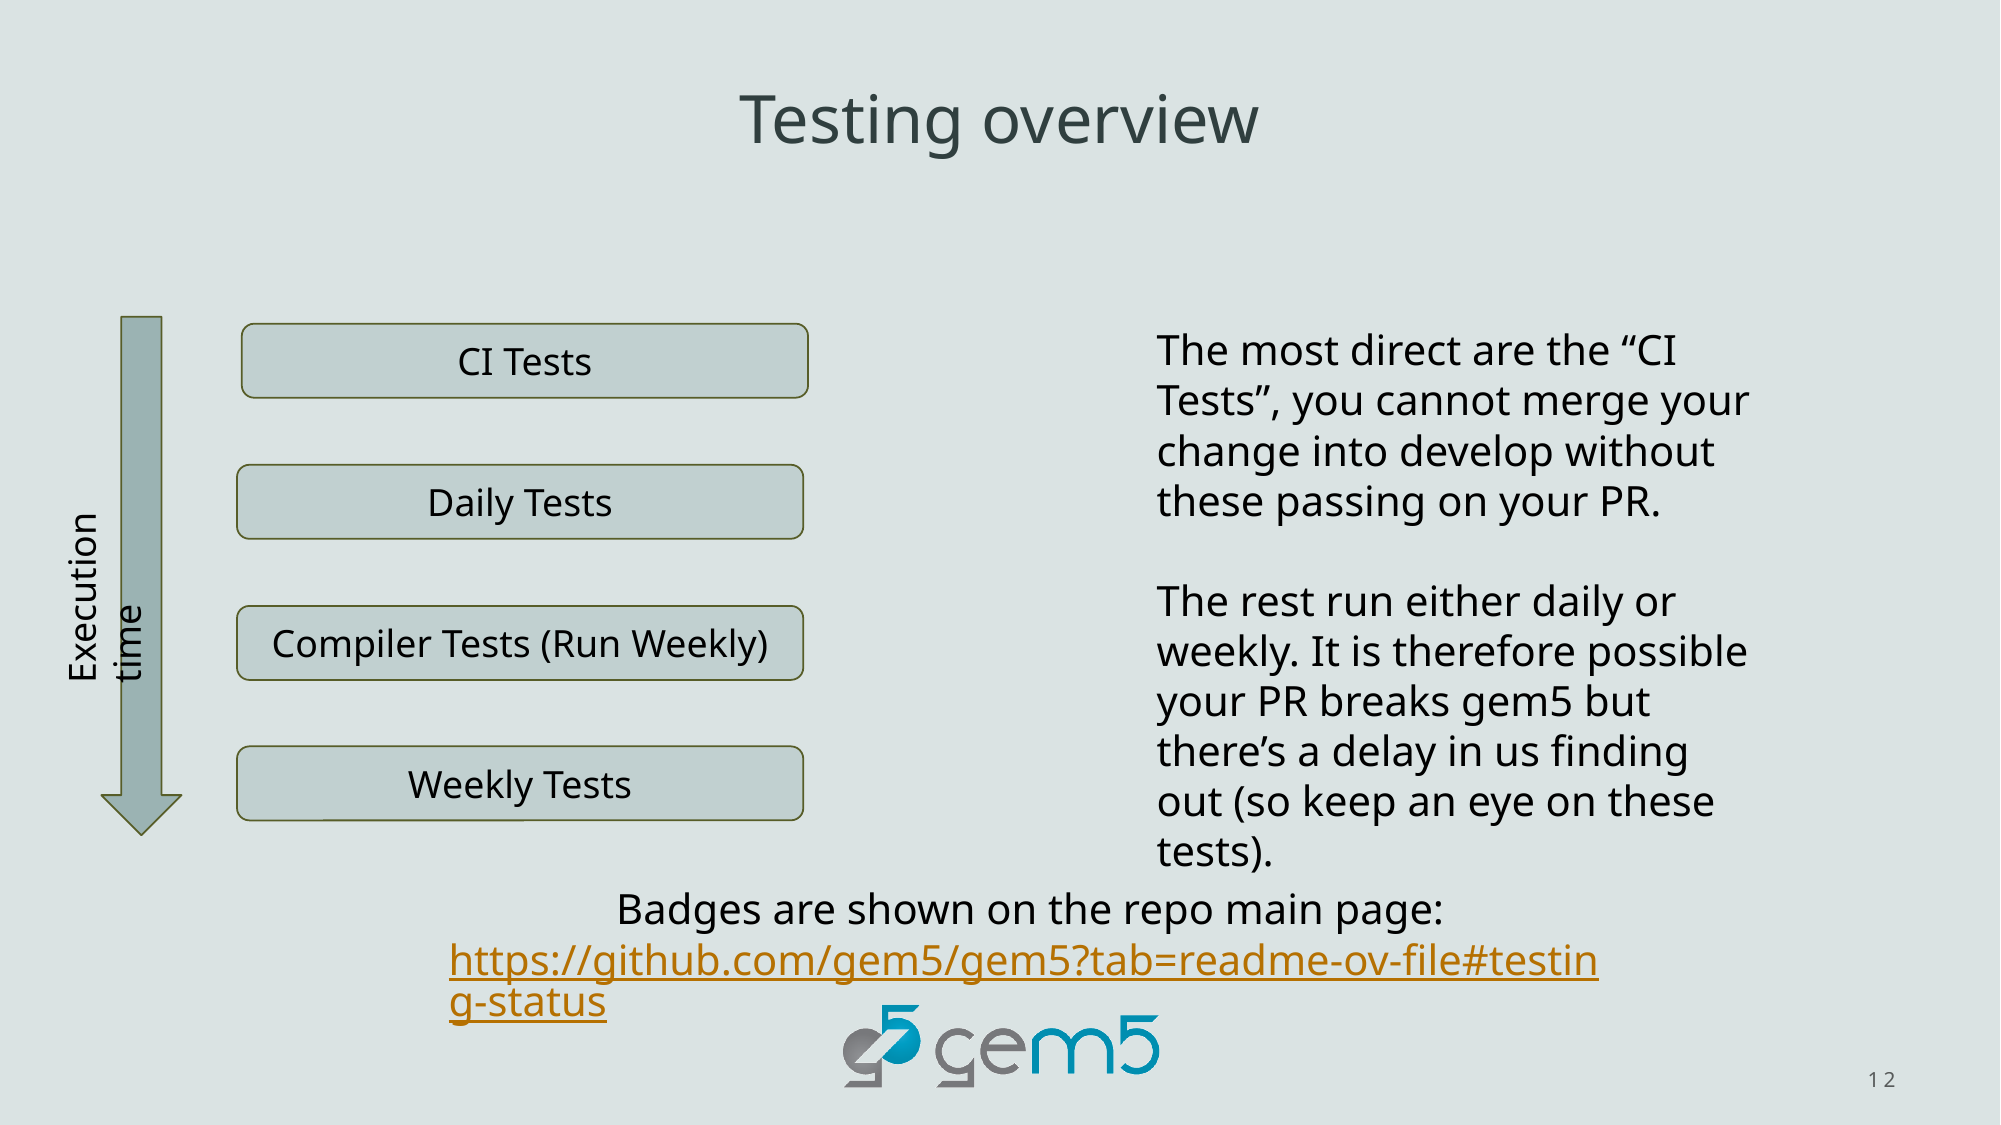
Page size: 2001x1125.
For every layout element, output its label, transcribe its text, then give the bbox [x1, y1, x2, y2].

text_box Testing overview [162, 64, 1838, 164]
slide_number 121 [1637, 1042, 1927, 1119]
picture [807, 965, 1193, 1120]
text_box Weekly Tests [236, 745, 805, 822]
text_box Badges are shown on the repo main page: https://github.com/gem5/gem5?tab=readme-ov-file#testing-status [433, 875, 1638, 1048]
text_box Compiler Tests (Run Weekly) [236, 605, 805, 681]
text_box Daily Tests [236, 463, 805, 540]
text_box Execution time [50, 410, 156, 699]
text_box The most direct are the “CI Tests”, you cannot merge your change into develop without these passing on your PR. The rest run either daily or weekly. It is therefore possible your PR breaks gem5 but there’s a delay in us finding out (so keep an eye on these tests). [1141, 316, 1768, 882]
text_box [100, 315, 183, 836]
text_box CI Tests [240, 322, 809, 399]
